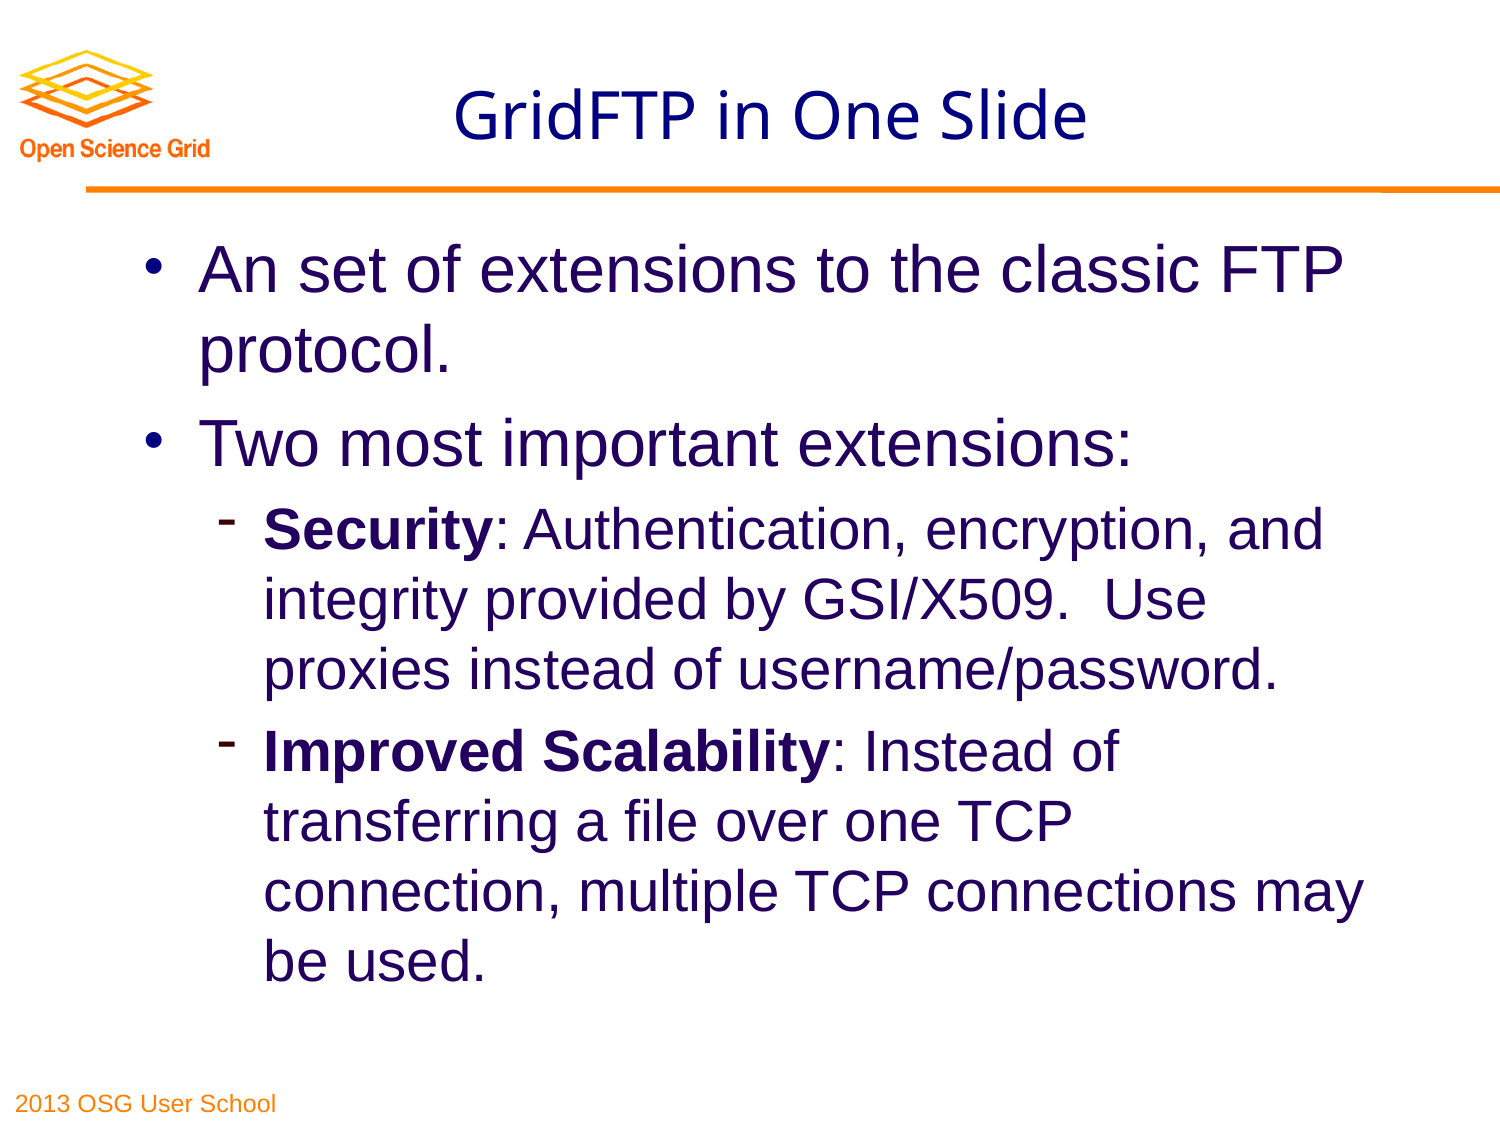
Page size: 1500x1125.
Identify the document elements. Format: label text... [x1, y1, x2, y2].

title GridFTP in One Slide [201, 18, 1342, 207]
picture [0, 27, 201, 179]
list An set of extensions to the classic FTP protocol. Two most important extensions: Security: Authentication, encryption, and integrity provided by GSI/X509. Use proxies instead of username/password. Improved Scalability: Instead of transferring a file over one TCP connection, multiple TCP connections may be used. [127, 218, 1403, 988]
